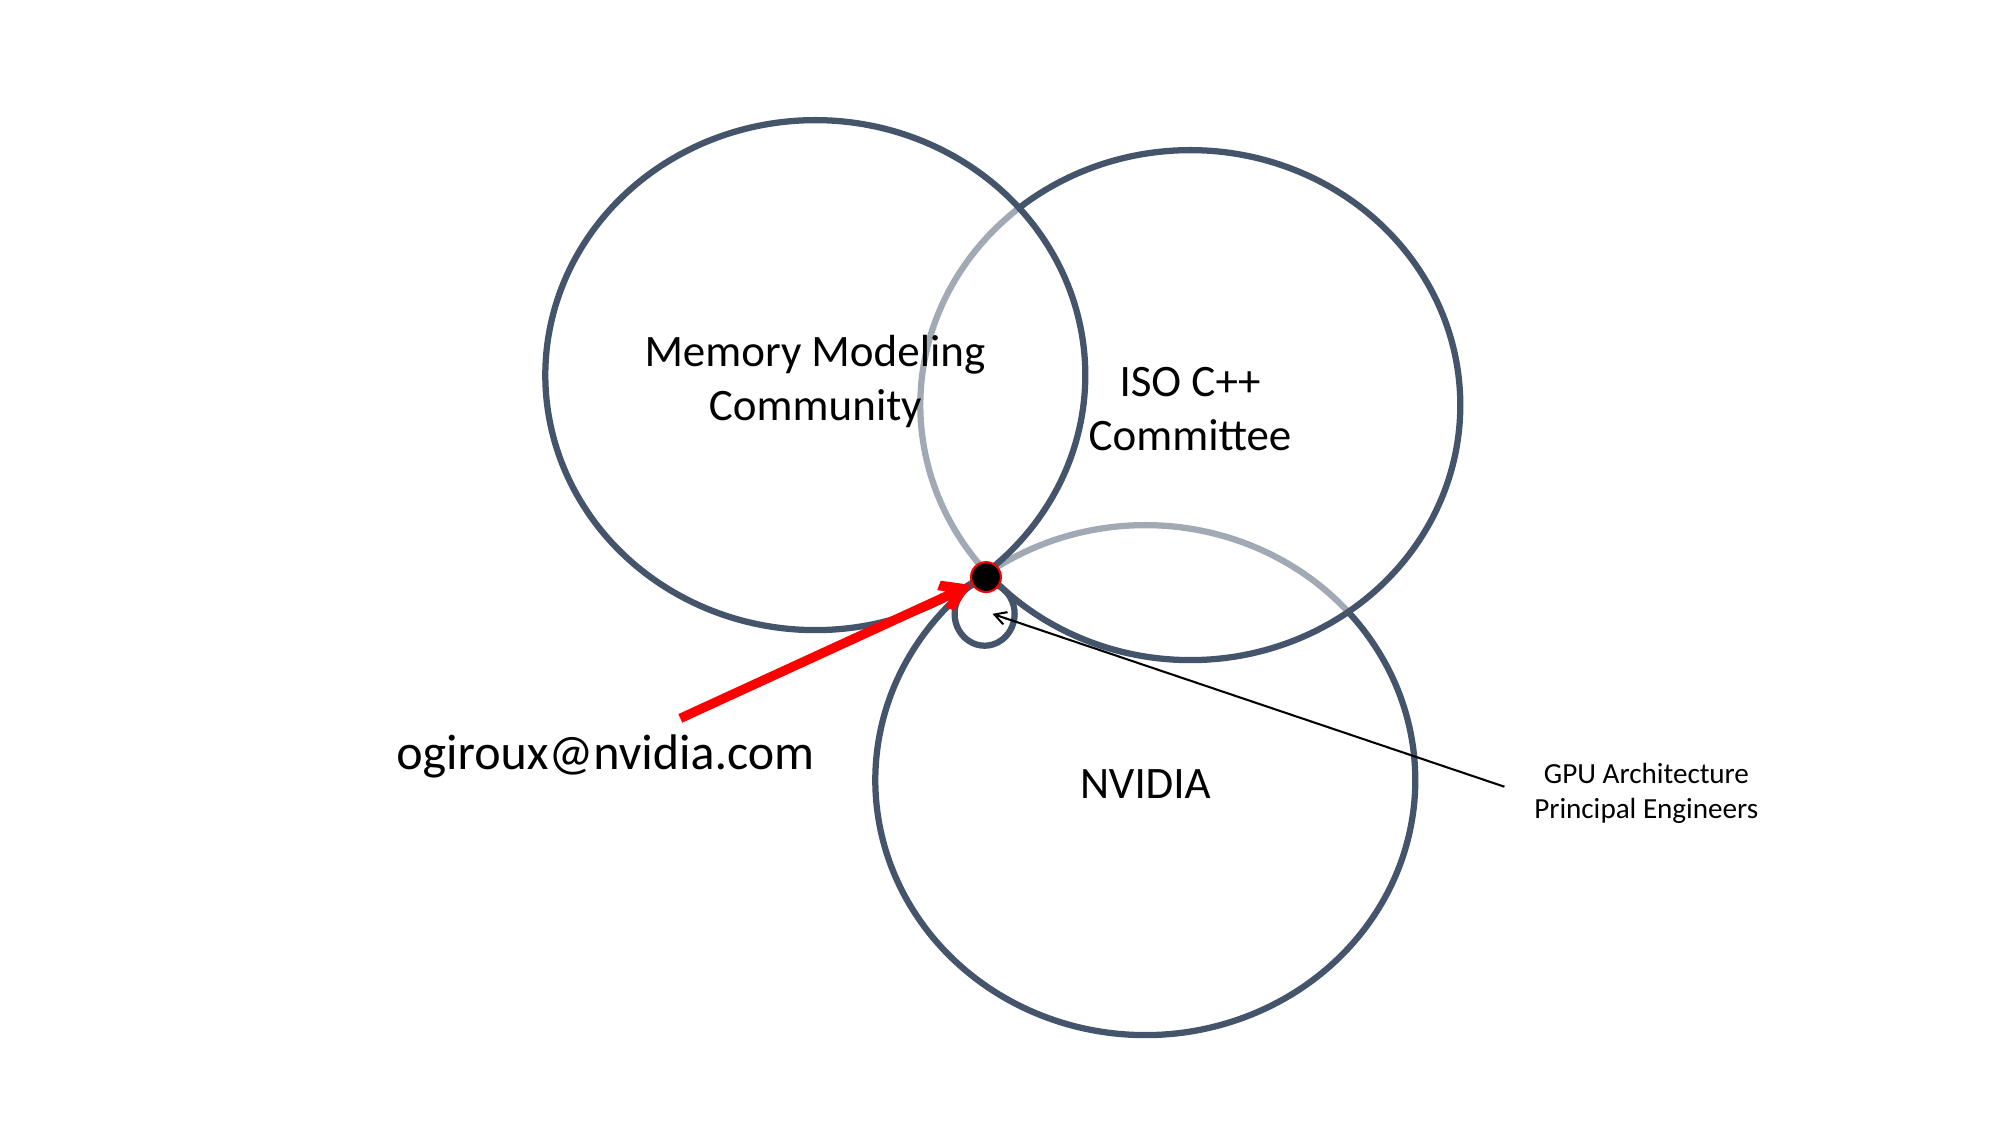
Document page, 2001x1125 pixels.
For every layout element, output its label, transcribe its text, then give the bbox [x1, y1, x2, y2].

text_box [969, 561, 1003, 594]
text_box ogiroux@nvidia.com [381, 718, 829, 788]
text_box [680, 584, 971, 719]
text_box NVIDIA [1014, 601, 1030, 613]
text_box [971, 585, 1016, 647]
text_box NVIDIA [874, 644, 1417, 1037]
text_box GPU Architecture Principal Engineers [1519, 747, 1774, 832]
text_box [992, 613, 1505, 787]
text_box ISO C++ Committee [998, 149, 1462, 613]
text_box Memory Modeling Community [544, 119, 1087, 597]
